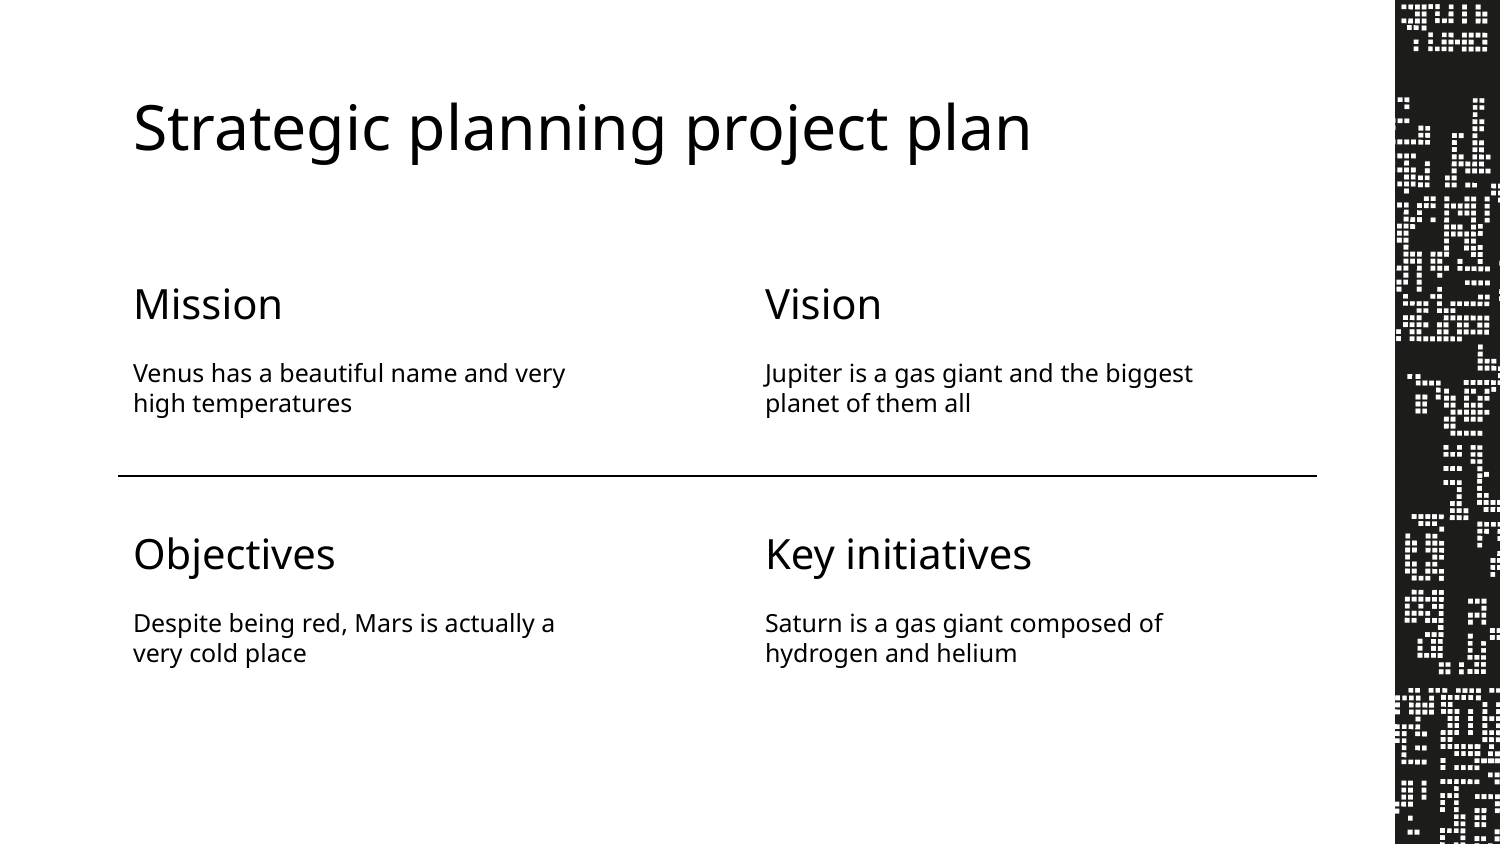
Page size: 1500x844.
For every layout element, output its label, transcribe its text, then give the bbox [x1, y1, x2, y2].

subtitle Venus has a beautiful name and very high temperatures [118, 342, 591, 437]
title Objectives [118, 528, 591, 592]
subtitle Saturn is a gas giant composed of hydrogen and helium [749, 592, 1223, 687]
subtitle Jupiter is a gas giant and the biggest planet of them all [749, 342, 1223, 437]
title Key initiatives [749, 528, 1223, 592]
title Mission [118, 278, 591, 342]
subtitle Despite being red, Mars is actually a very cold place [118, 592, 591, 687]
title Vision [749, 278, 1223, 342]
title Strategic planning project plan [118, 72, 1382, 167]
picture [1395, 0, 1500, 844]
